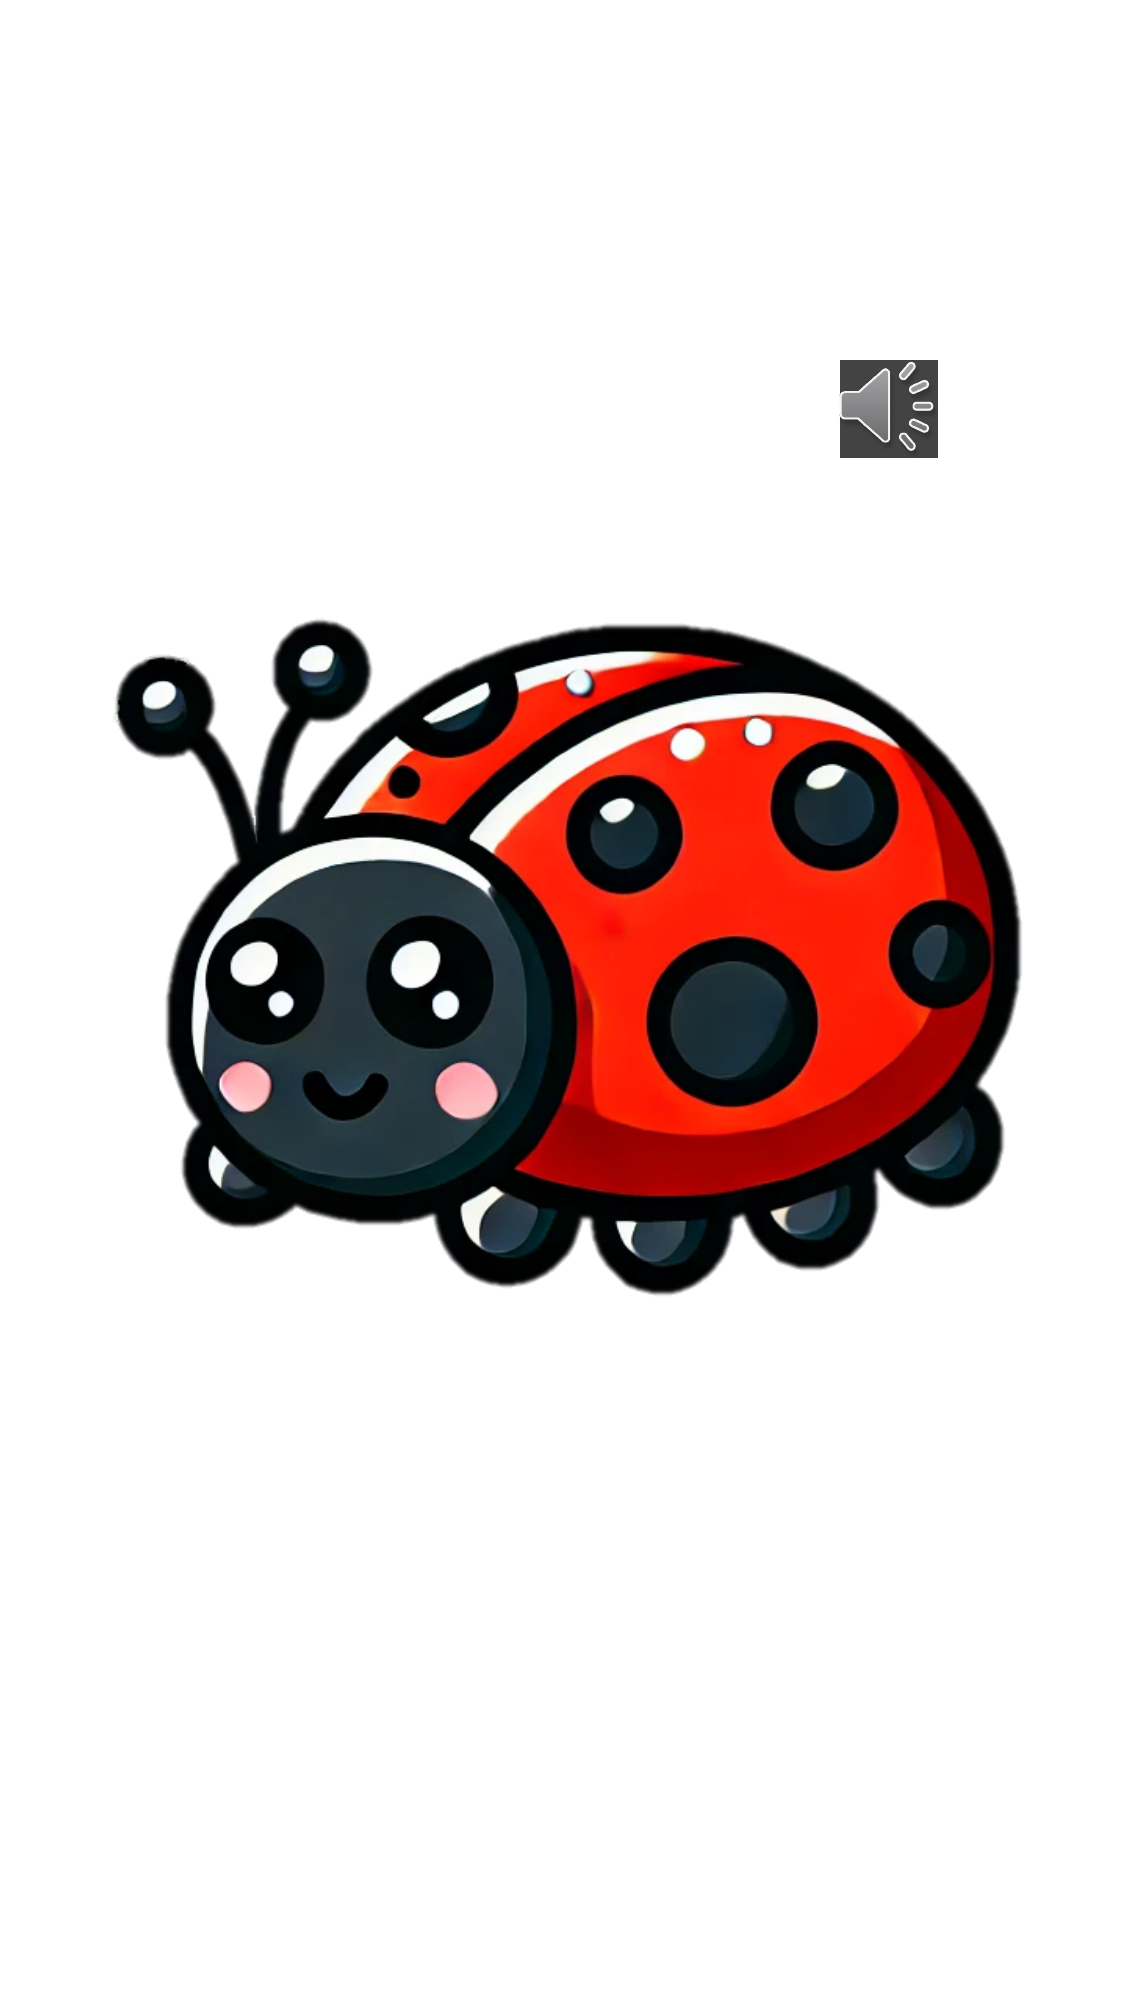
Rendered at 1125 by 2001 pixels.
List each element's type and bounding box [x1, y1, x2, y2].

picture [0, 317, 1125, 1919]
